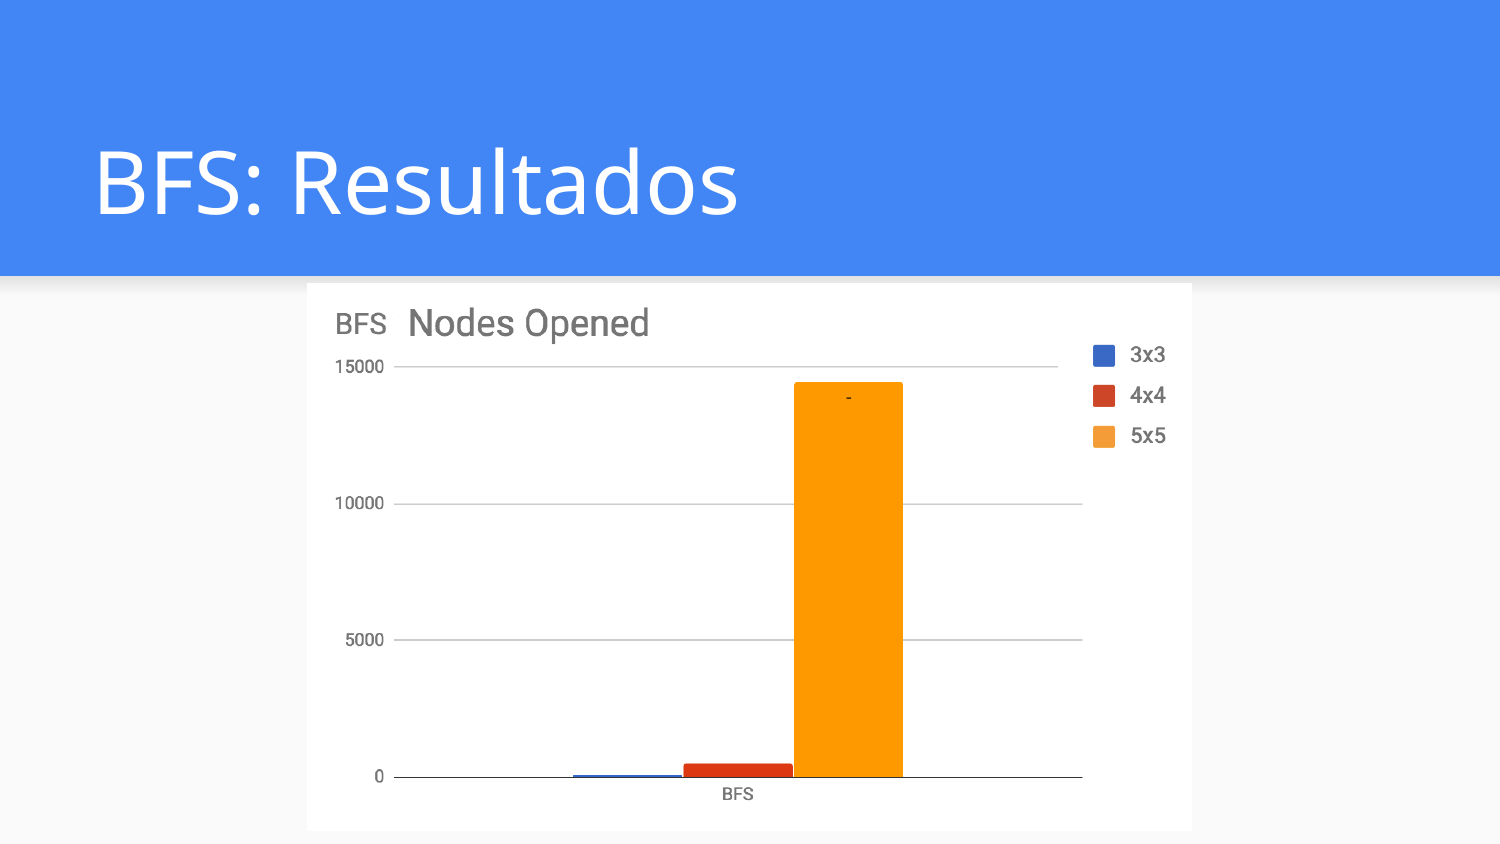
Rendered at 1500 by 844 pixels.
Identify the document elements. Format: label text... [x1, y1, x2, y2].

title BFS: Resultados [77, 121, 1427, 248]
picture [307, 283, 1193, 831]
